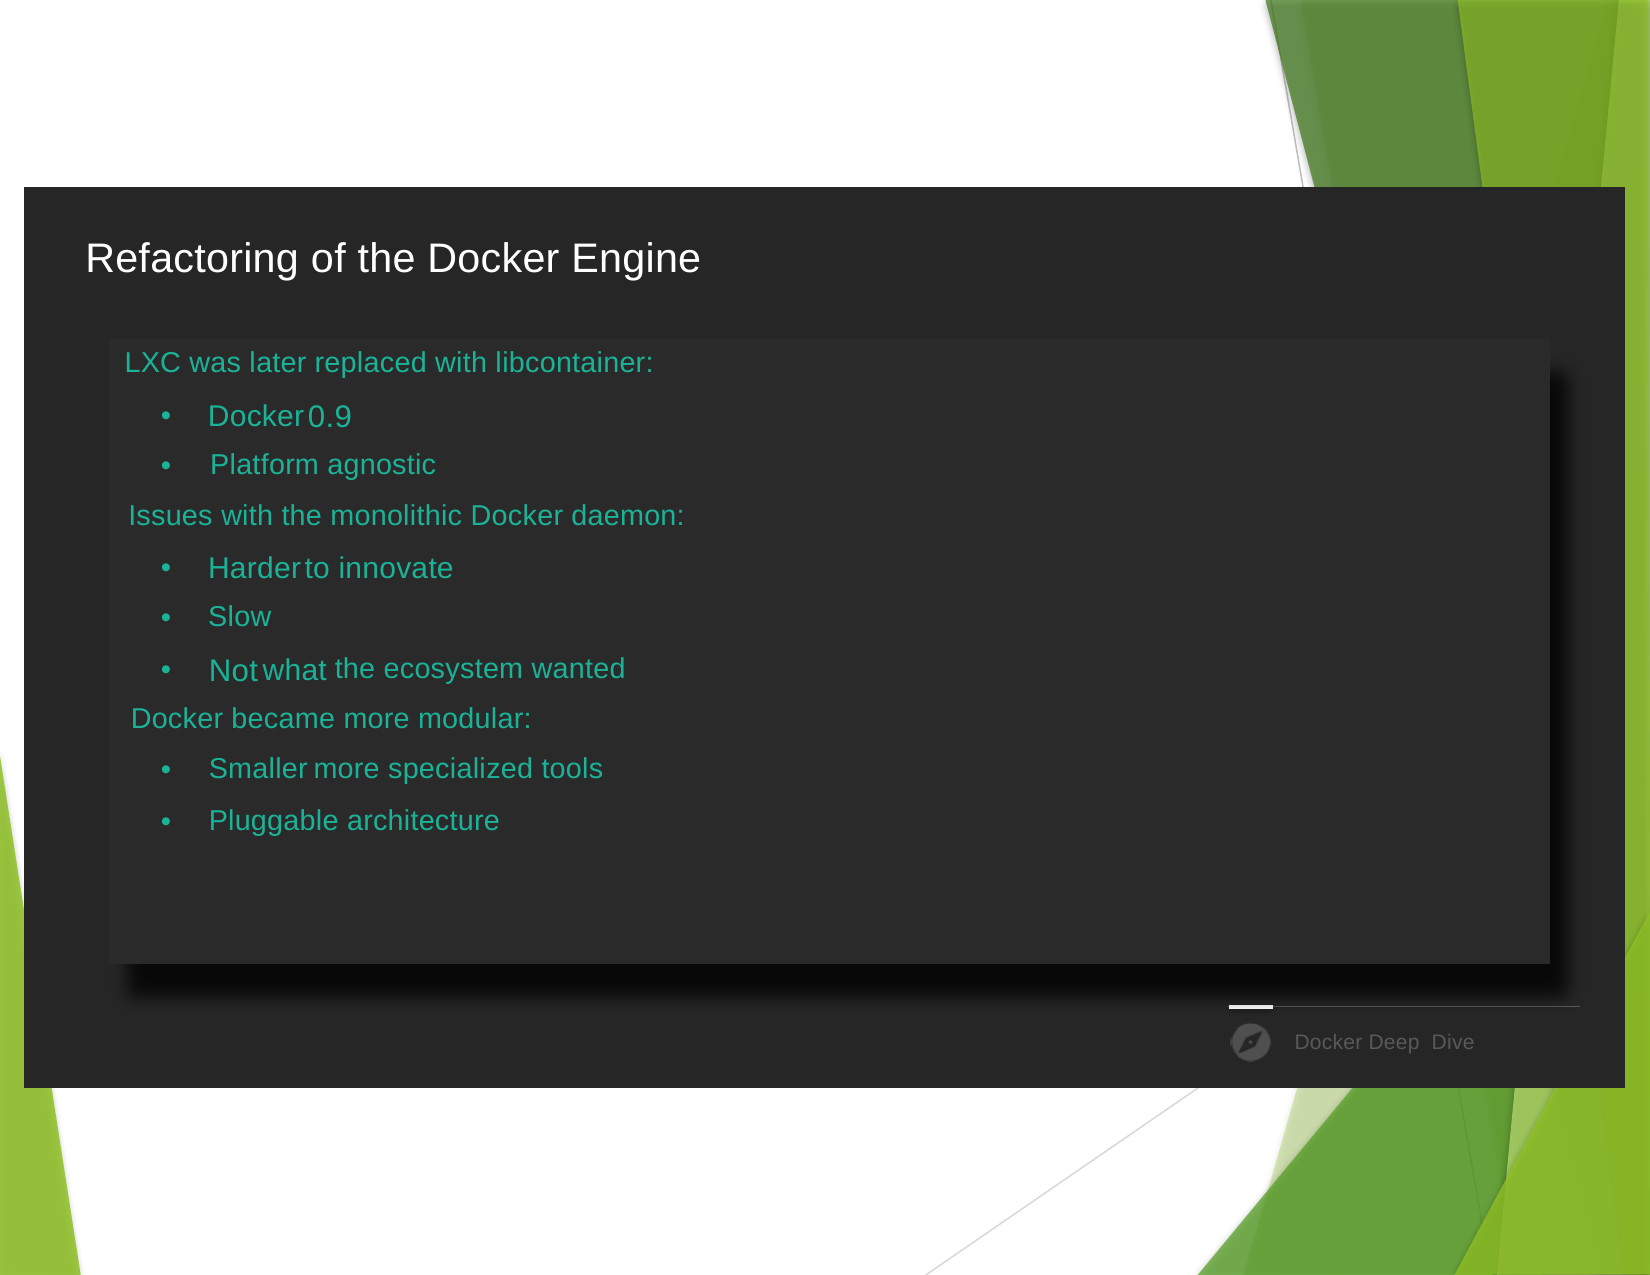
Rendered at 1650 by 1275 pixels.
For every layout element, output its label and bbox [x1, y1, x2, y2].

picture [24, 186, 1626, 1088]
